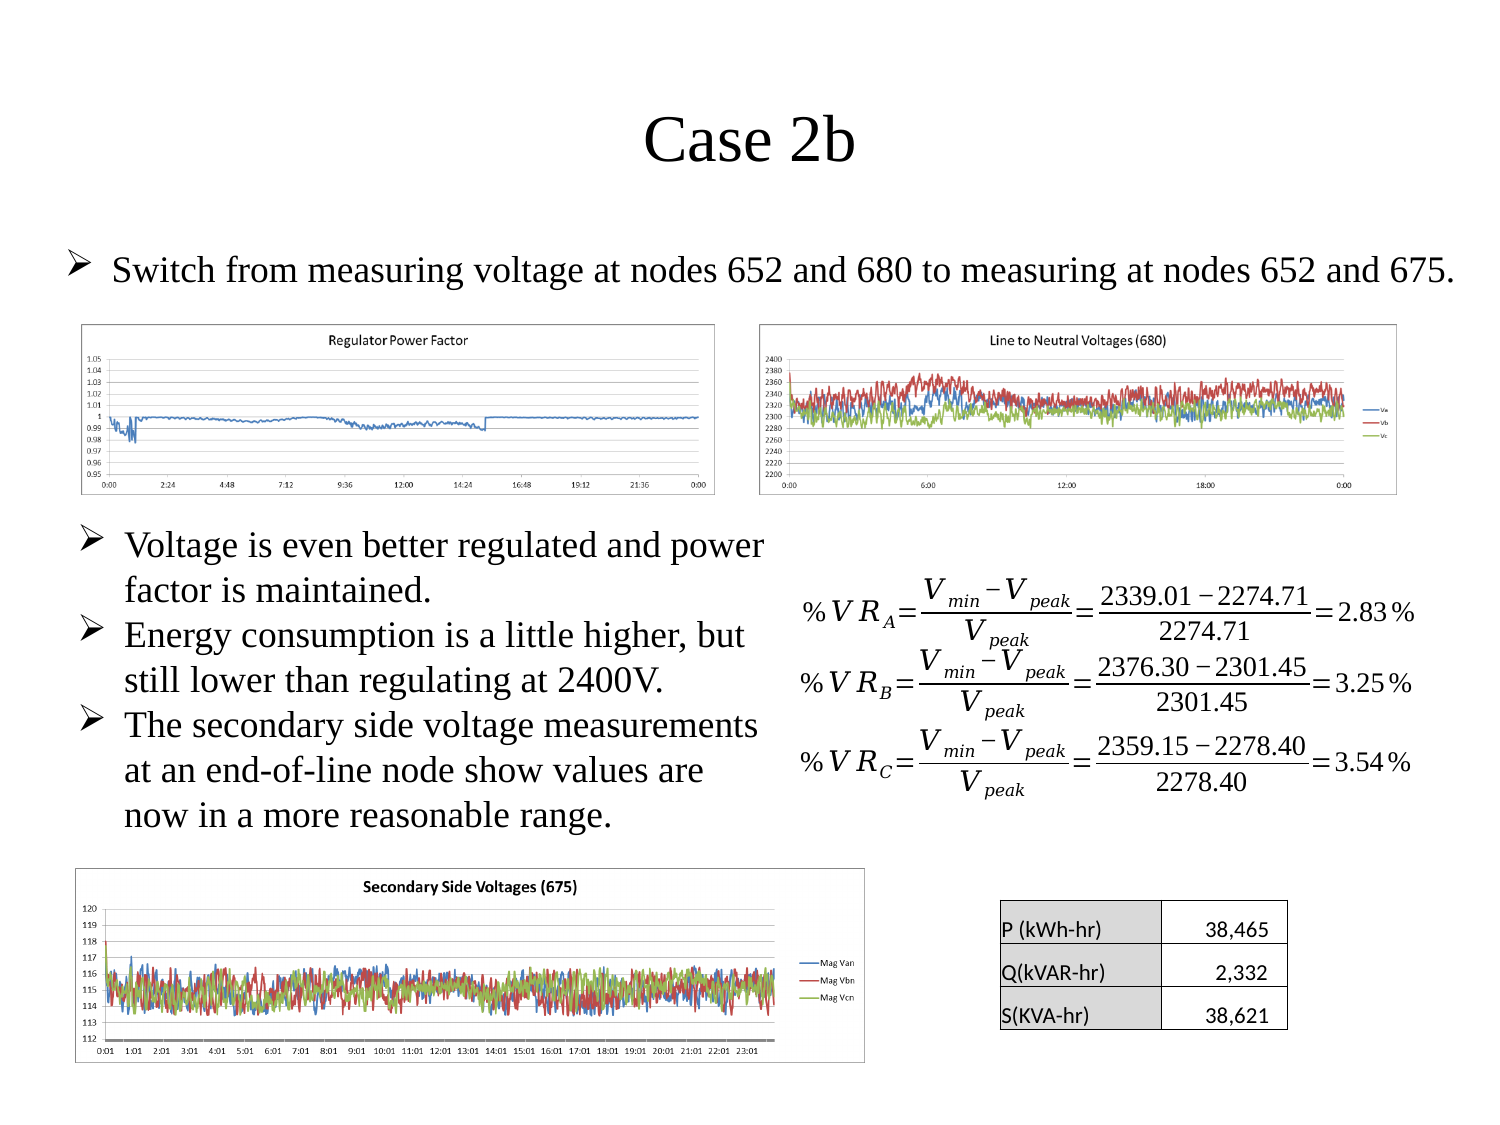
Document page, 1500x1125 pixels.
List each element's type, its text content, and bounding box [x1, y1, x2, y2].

table_cell Q(kVAR-hr) [1001, 944, 1161, 986]
title Case 2b [75, 45, 1425, 233]
text_box Switch from measuring voltage at nodes 652 and 680 to measuring at nodes 652 and 675. [49, 237, 1475, 298]
picture [81, 324, 715, 495]
text_box Voltage is even better regulated and power factor is maintained. Energy consumption is a little higher, but still lower than regulating at 2400V. The secondary side voltage measurements at an end-of-line node show values are now in a more reasonable range. [62, 512, 788, 843]
table_header 38,465 [1162, 901, 1287, 943]
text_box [799, 574, 1416, 802]
table_cell S(KVA-hr) [1001, 987, 1161, 1029]
table_cell 38,621 [1162, 987, 1287, 1029]
table_cell 2,332 [1162, 944, 1287, 986]
picture [758, 324, 1397, 495]
picture [74, 868, 865, 1063]
table_header P (kWh-hr) [1001, 901, 1161, 943]
